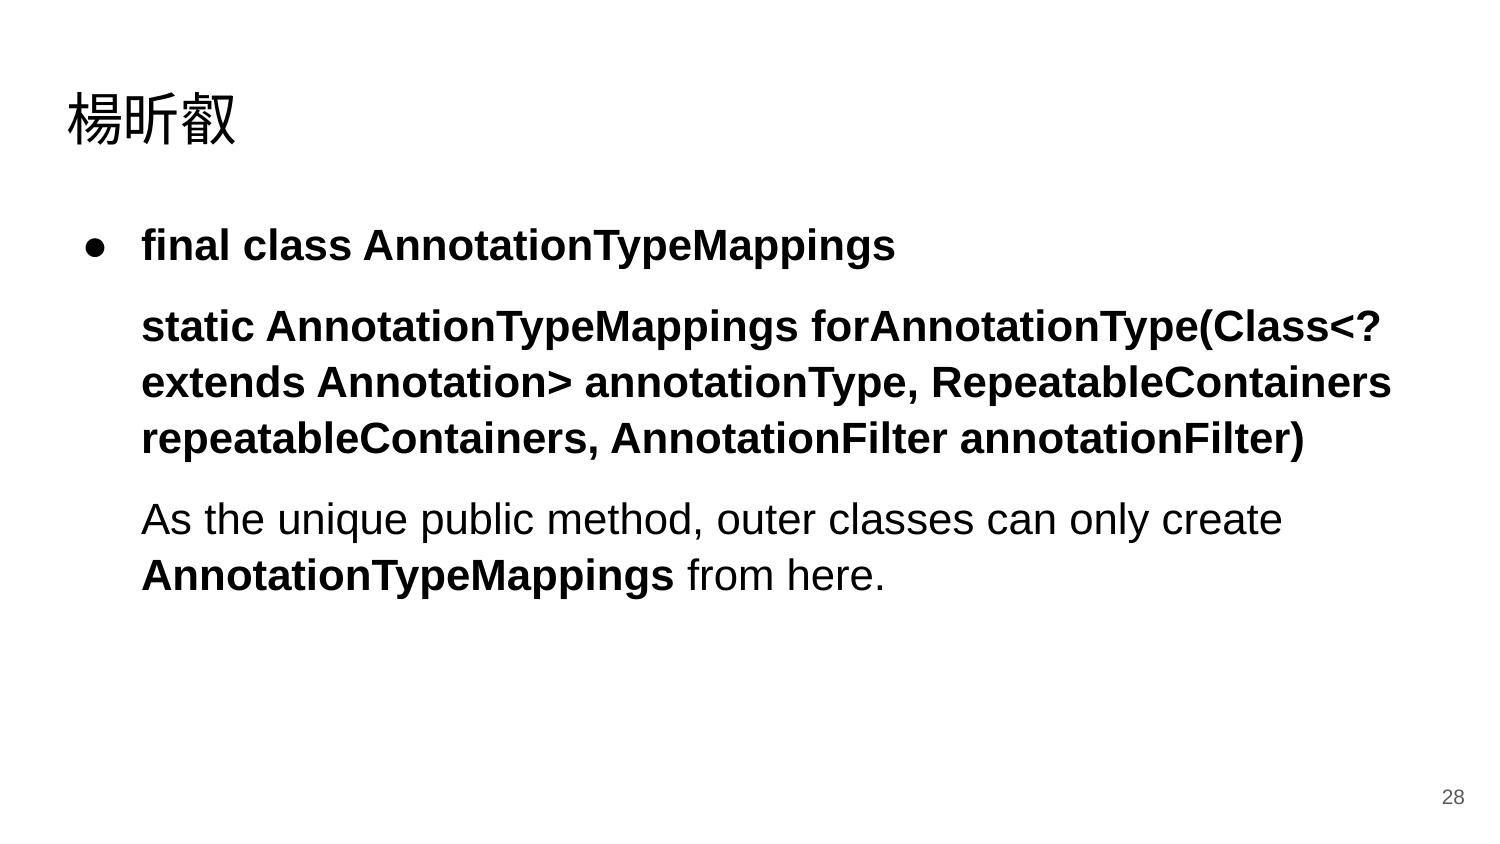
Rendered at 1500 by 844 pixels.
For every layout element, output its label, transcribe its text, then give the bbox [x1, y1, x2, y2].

slide_number ‹#› [1389, 764, 1480, 830]
title 楊昕叡 [51, 73, 1449, 168]
list final class AnnotationTypeMappings static AnnotationTypeMappings forAnnotationType(Class<? extends Annotation> annotationType, RepeatableContainers repeatableContainers, AnnotationFilter annotationFilter) As the unique public method, outer classes can only create AnnotationTypeMappings from here. [51, 198, 1449, 834]
